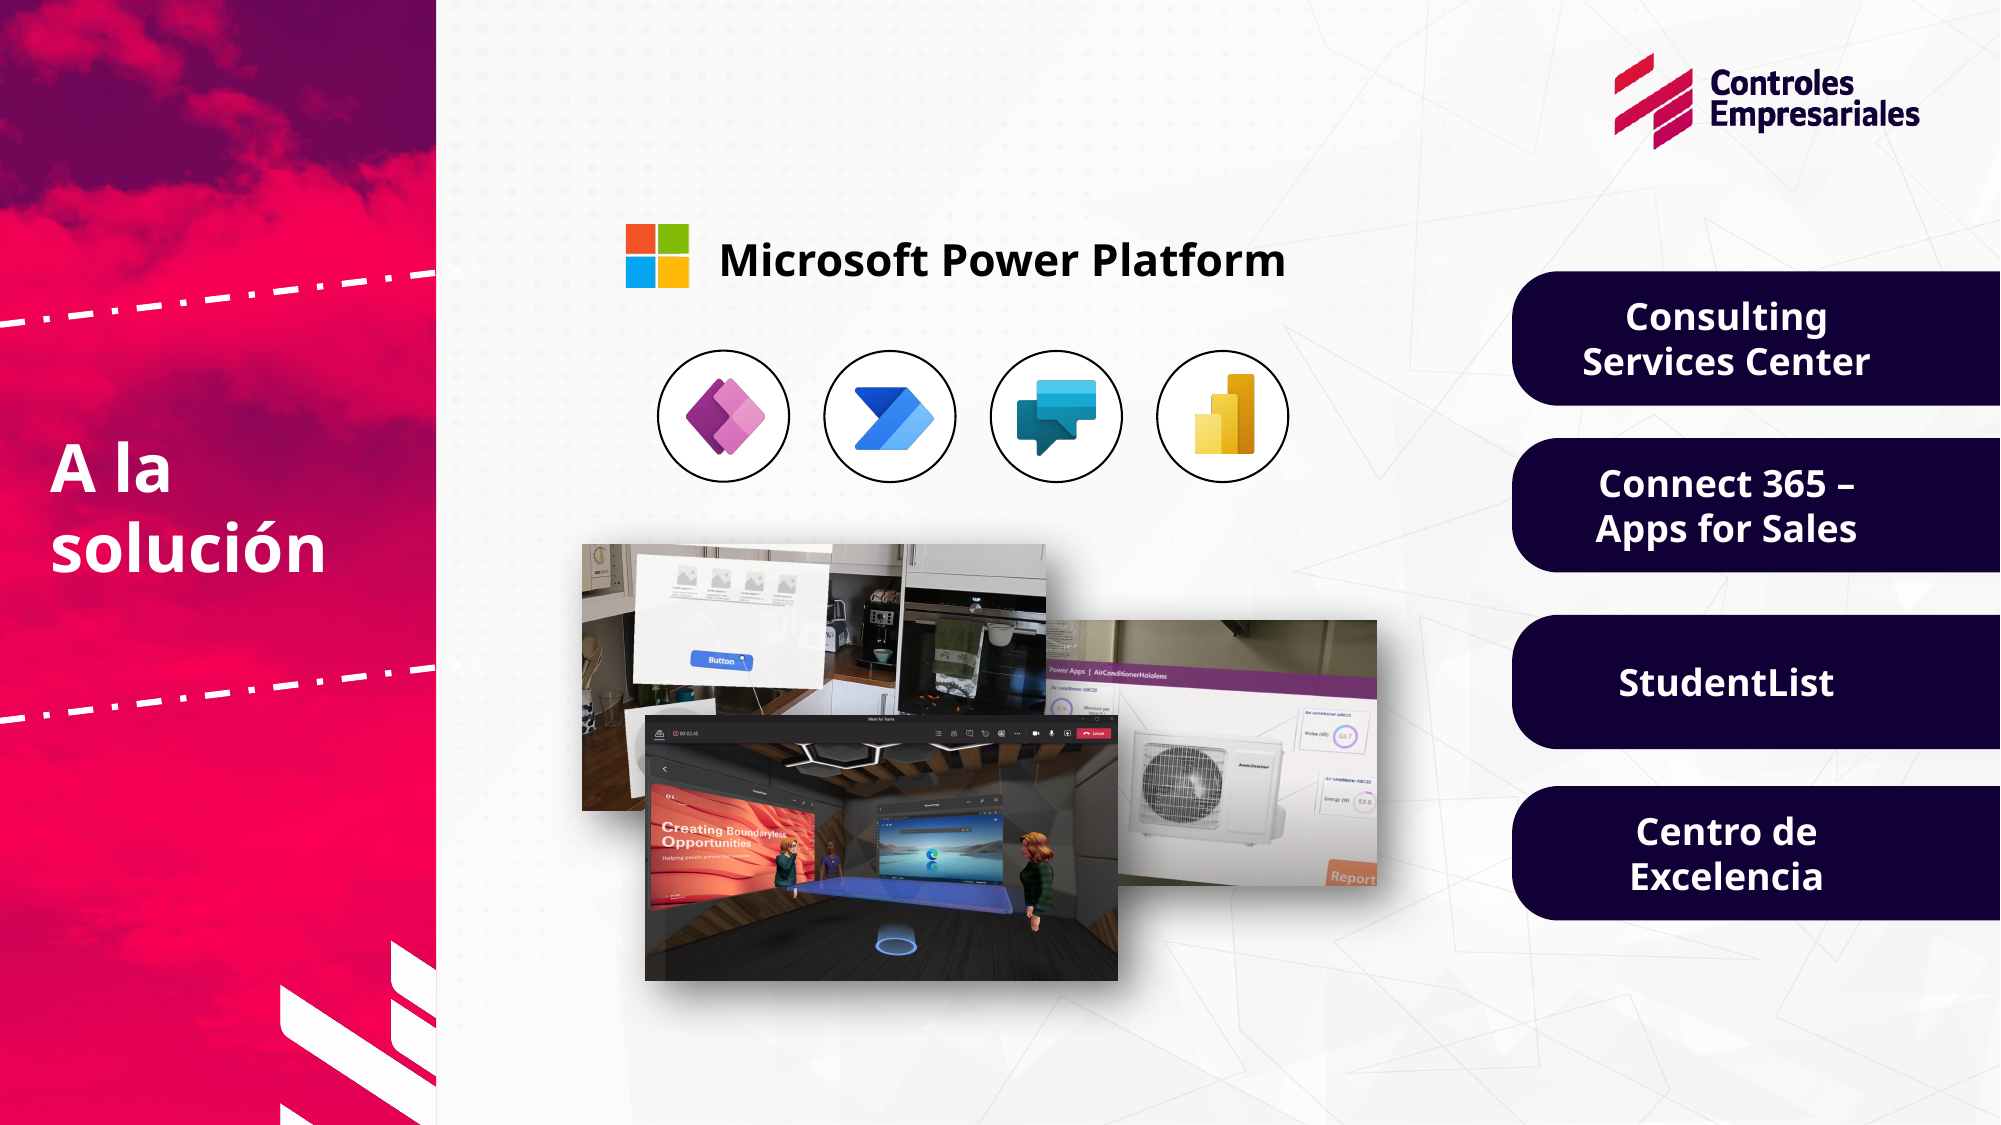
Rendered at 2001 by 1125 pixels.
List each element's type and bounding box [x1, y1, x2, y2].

text_box [1512, 271, 2000, 406]
text_box [1512, 614, 2000, 750]
text_box [0, 267, 480, 325]
picture [1581, 15, 1937, 185]
text_box [625, 223, 1321, 294]
text_box [0, 662, 480, 721]
text_box [657, 350, 790, 482]
picture [0, 325, 437, 662]
text_box [582, 544, 1377, 981]
picture [0, 0, 437, 267]
picture [0, 721, 451, 1125]
text_box [824, 350, 956, 483]
text_box [990, 350, 1122, 483]
text_box [1512, 438, 2000, 573]
text_box [1157, 350, 1289, 483]
text_box [1512, 786, 2000, 921]
